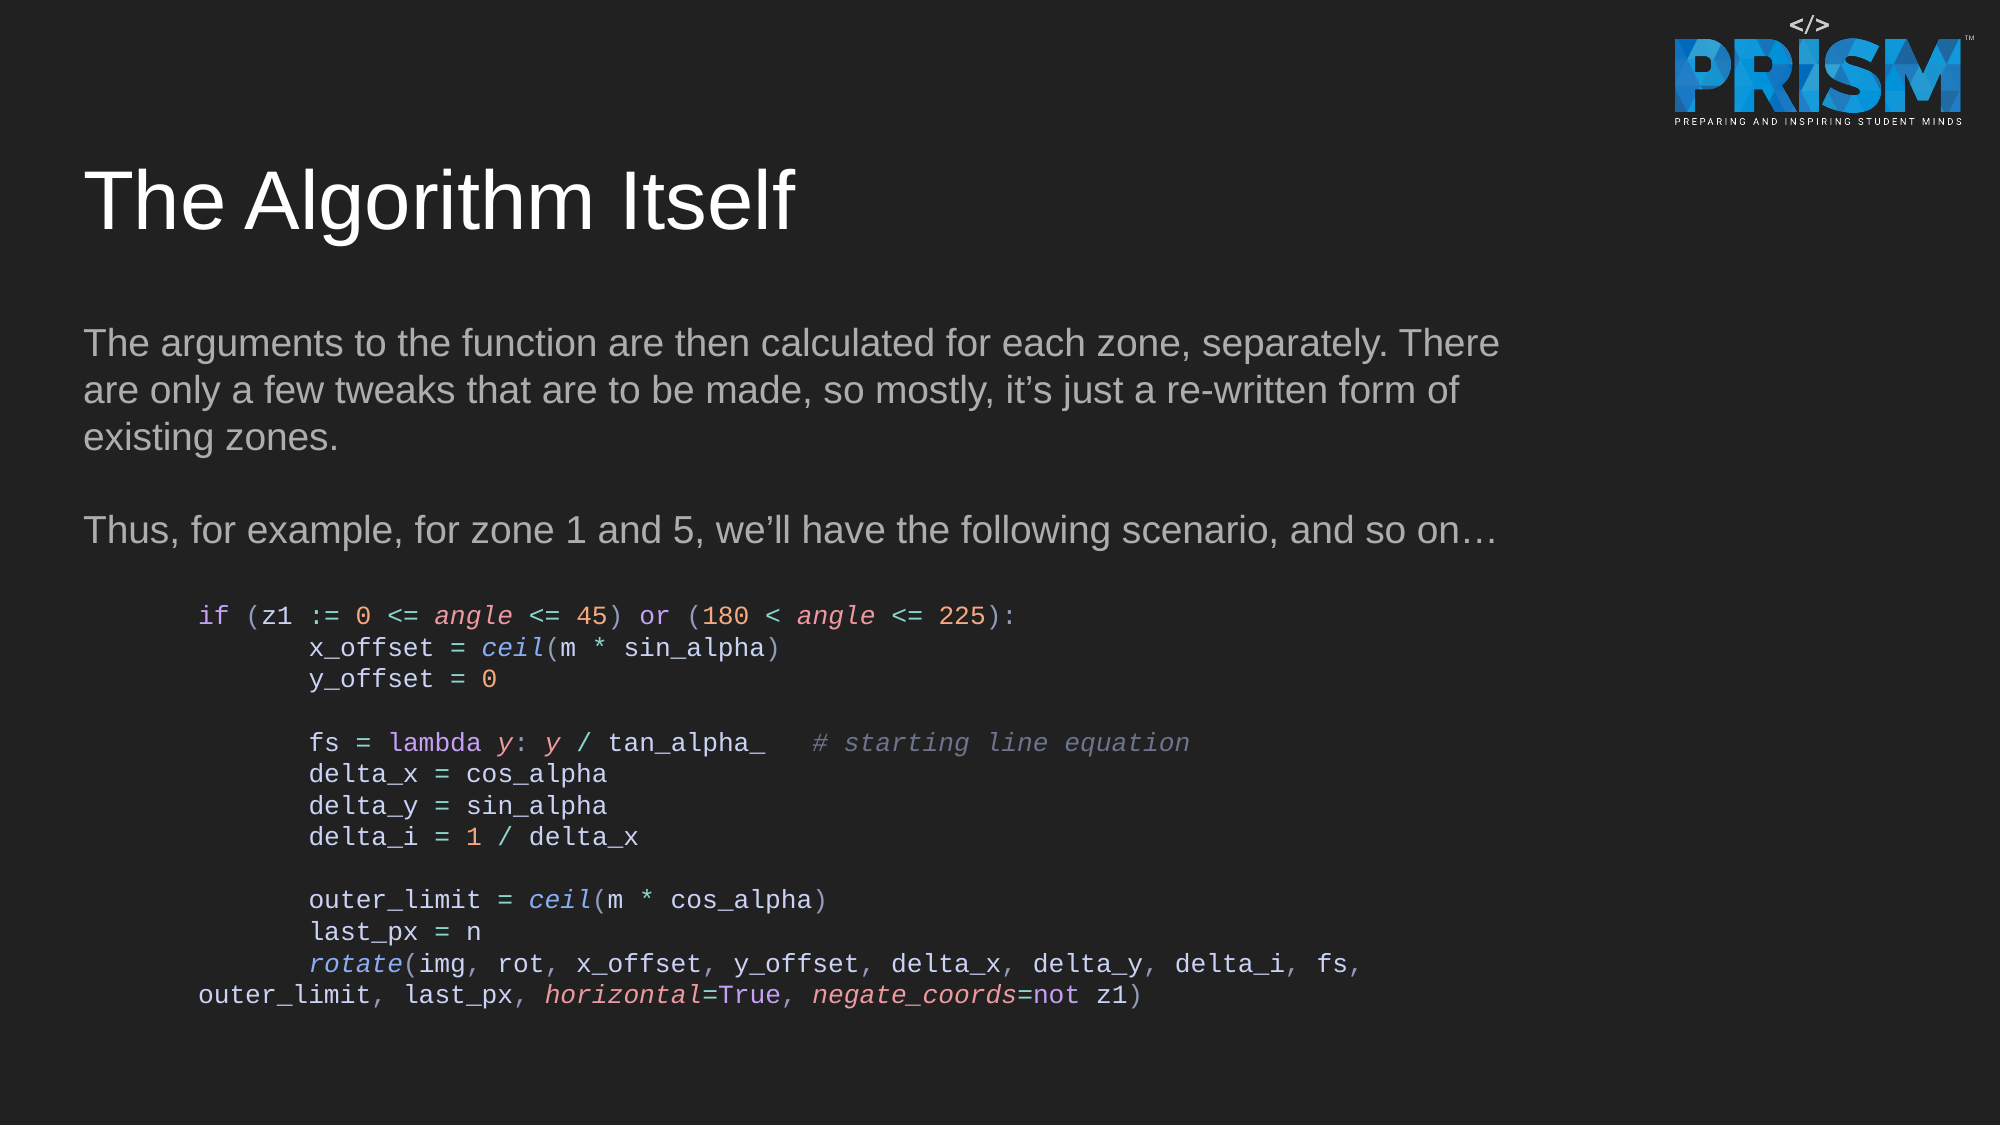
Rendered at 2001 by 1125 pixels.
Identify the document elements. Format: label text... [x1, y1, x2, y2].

title The Algorithm Itself [68, 134, 1324, 262]
picture [1675, 15, 1974, 125]
subtitle The arguments to the function are then calculated for each zone, separately. There are only a few tweaks that are to be made, so mostly, it’s just a re-written form of existing zones. Thus, for example, for zone 1 and 5, we’ll have the following scenario, and so on… [68, 303, 1570, 584]
subtitle if (z1 := 0 <= angle <= 45) or (180 < angle <= 225): x_offset = ceil(m * sin_alpha) y_offset = 0 fs = lambda y: y / tan_alpha_ # starting line equation delta_x = cos_alpha delta_y = sin_alpha delta_i = 1 / delta_x outer_limit = ceil(m * cos_alpha) last_px = n rotate(img, rot, x_offset, y_offset, delta_x, delta_y, delta_i, fs, outer_limit, last_px, horizontal=True, negate_coords=not z1) [183, 583, 1570, 1000]
